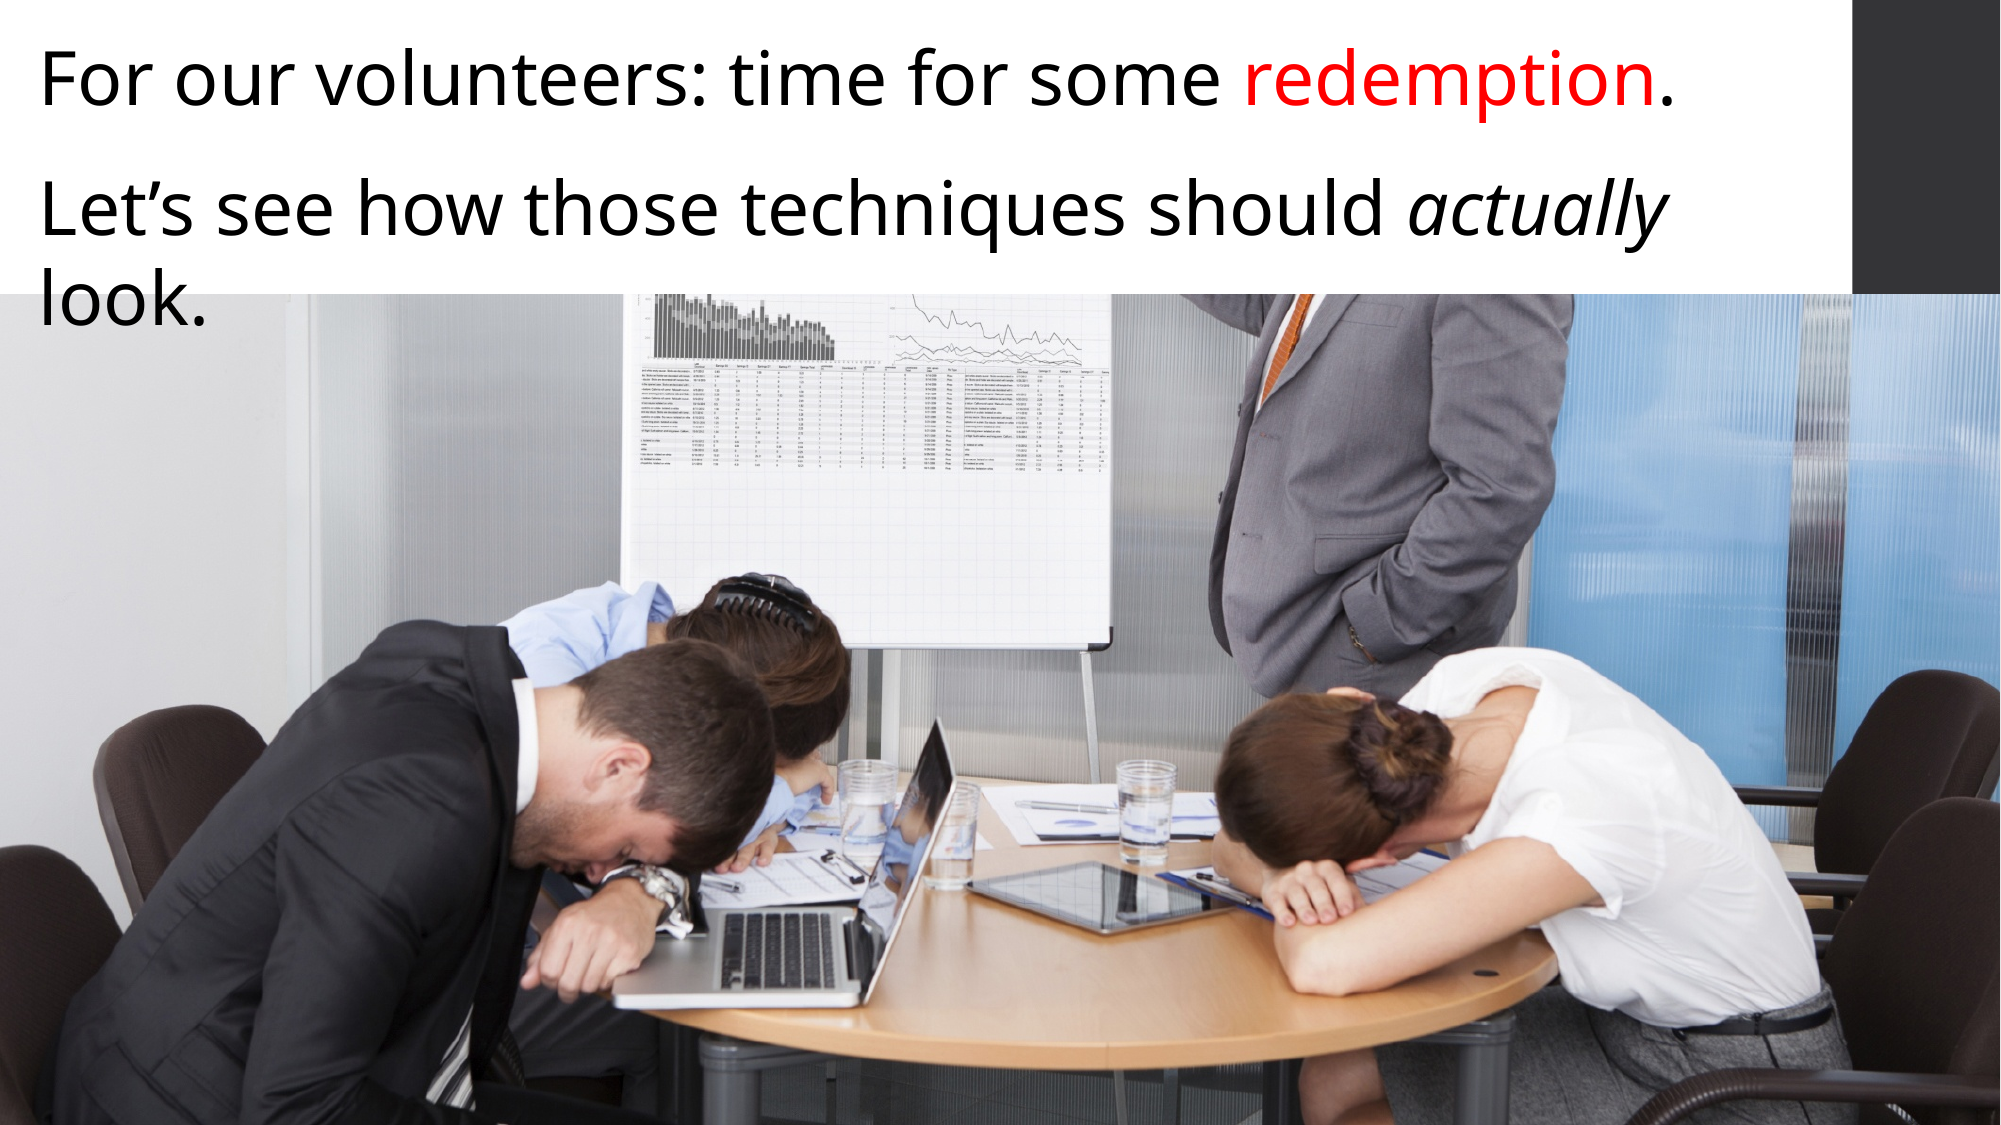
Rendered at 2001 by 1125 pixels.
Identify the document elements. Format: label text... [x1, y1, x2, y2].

text_box For our volunteers: time for some redemption. Let’s see how those techniques should actually look. [24, 22, 1856, 289]
picture [0, 294, 2000, 1125]
